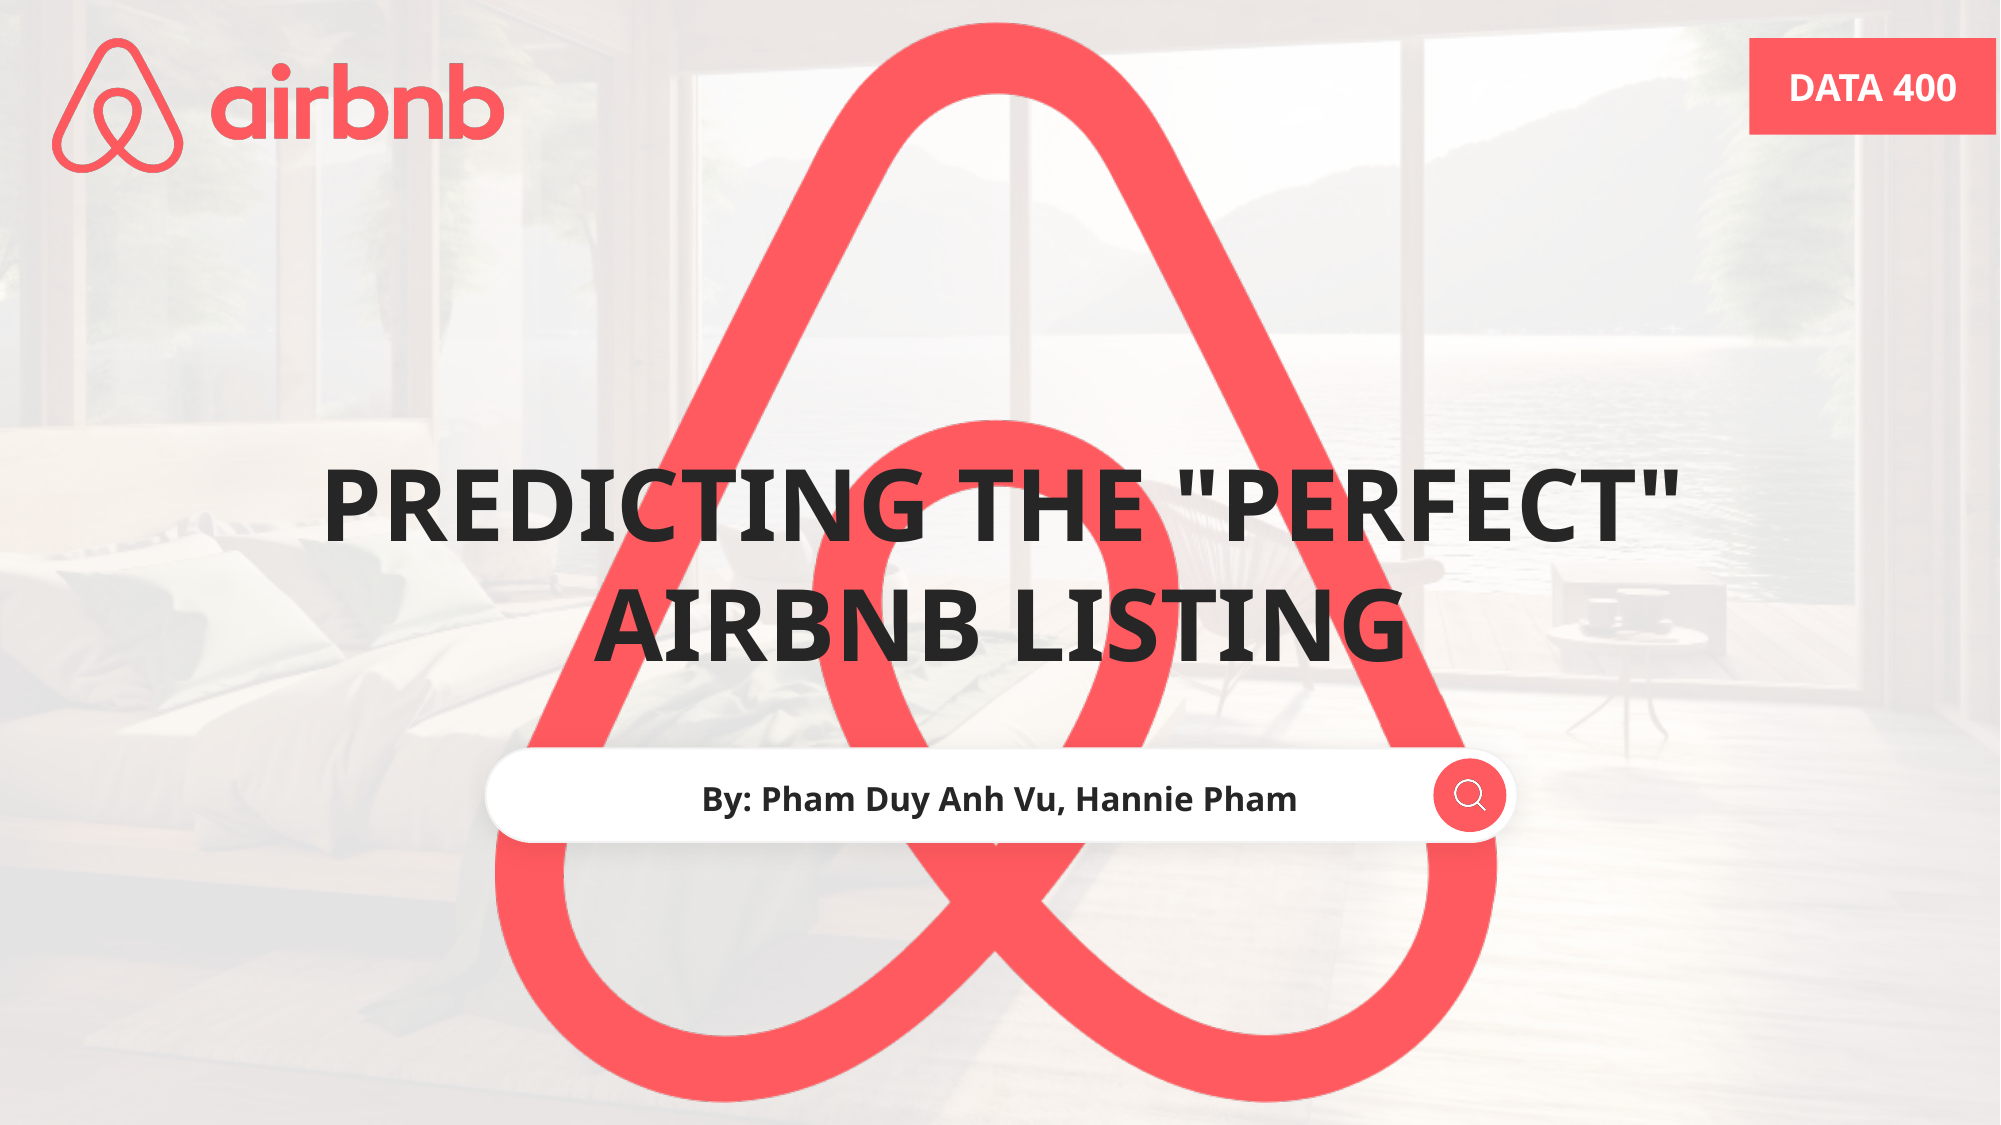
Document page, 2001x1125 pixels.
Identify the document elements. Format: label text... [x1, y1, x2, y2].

text_box [1432, 757, 1508, 834]
text_box PREDICTING THE "PERFECT" AIRBNB LISTING [255, 434, 1750, 690]
text_box [484, 747, 1519, 843]
text_box By: Pham Duy Anh Vu, Hannie Pham [650, 770, 1350, 826]
picture [495, 690, 1505, 764]
picture [1454, 779, 1486, 811]
picture [52, 22, 1505, 434]
text_box DATA 400 [1748, 37, 1997, 136]
picture [495, 827, 1505, 1103]
